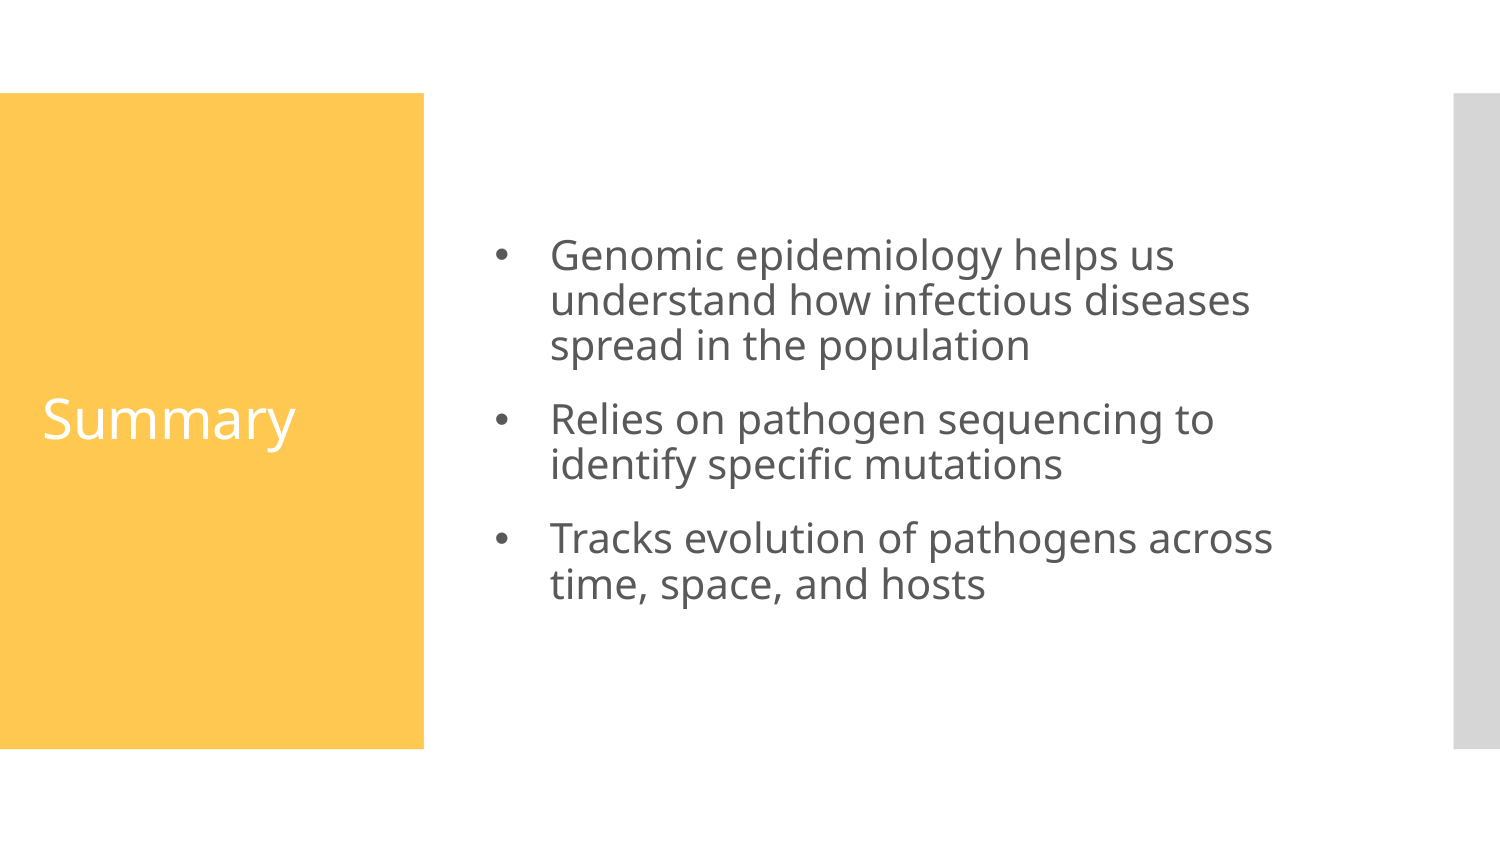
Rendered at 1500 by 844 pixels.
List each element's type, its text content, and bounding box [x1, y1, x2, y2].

title Summary [31, 138, 394, 705]
list Genomic epidemiology helps us understand how infectious diseases spread in the population Relies on pathogen sequencing to identify specific mutations Tracks evolution of pathogens across time, space, and hosts [476, 106, 1376, 737]
